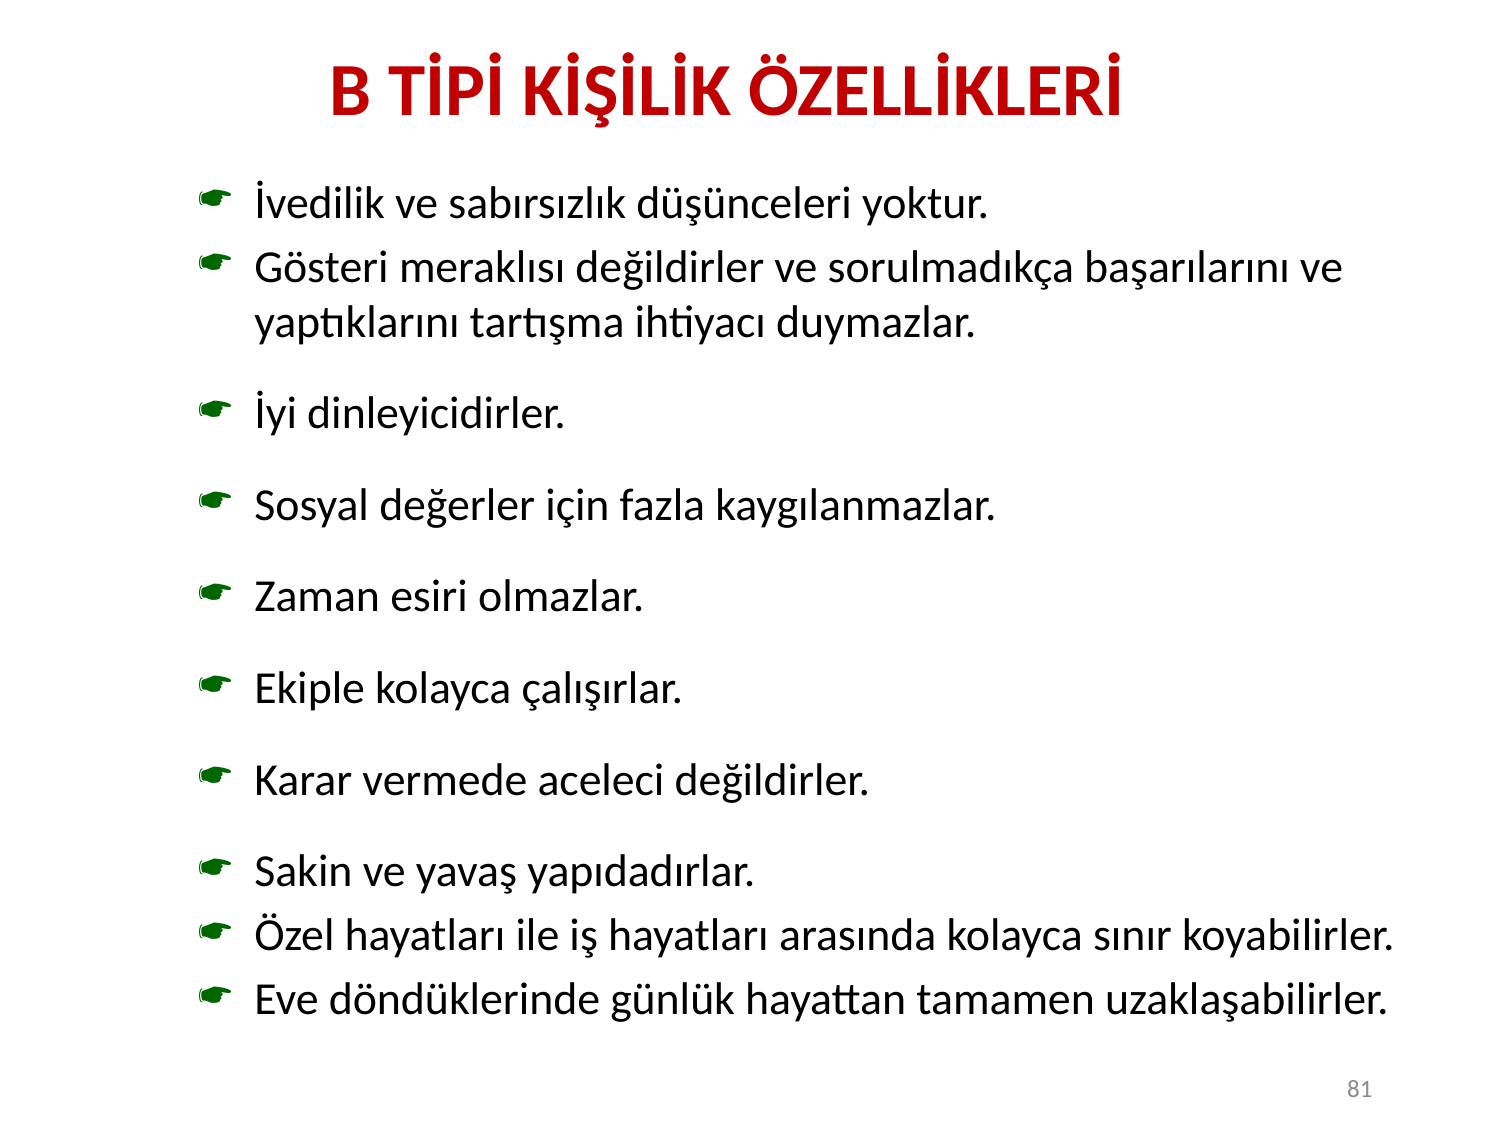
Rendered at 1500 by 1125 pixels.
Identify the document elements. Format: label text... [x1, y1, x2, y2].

slide_number 81 [1074, 1049, 1388, 1125]
list İvedilik ve sabırsızlık düşünceleri yoktur. Gösteri meraklısı değildirler ve sorulmadıkça başarılarını ve yaptıklarını tartışma ihtiyacı duymazlar. İyi dinleyicidirler. Sosyal değerler için fazla kaygılanmazlar. Zaman esiri olmazlar. Ekiple kolayca çalışırlar. Karar vermede aceleci değildirler. Sakin ve yavaş yapıdadırlar. Özel hayatları ile iş hayatları arasında kolayca sınır koyabilirler. Eve döndüklerinde günlük hayattan tamamen uzaklaşabilirler. [183, 137, 1412, 1032]
title B TİPİ KİŞİLİK ÖZELLİKLERİ [280, 42, 1176, 129]
